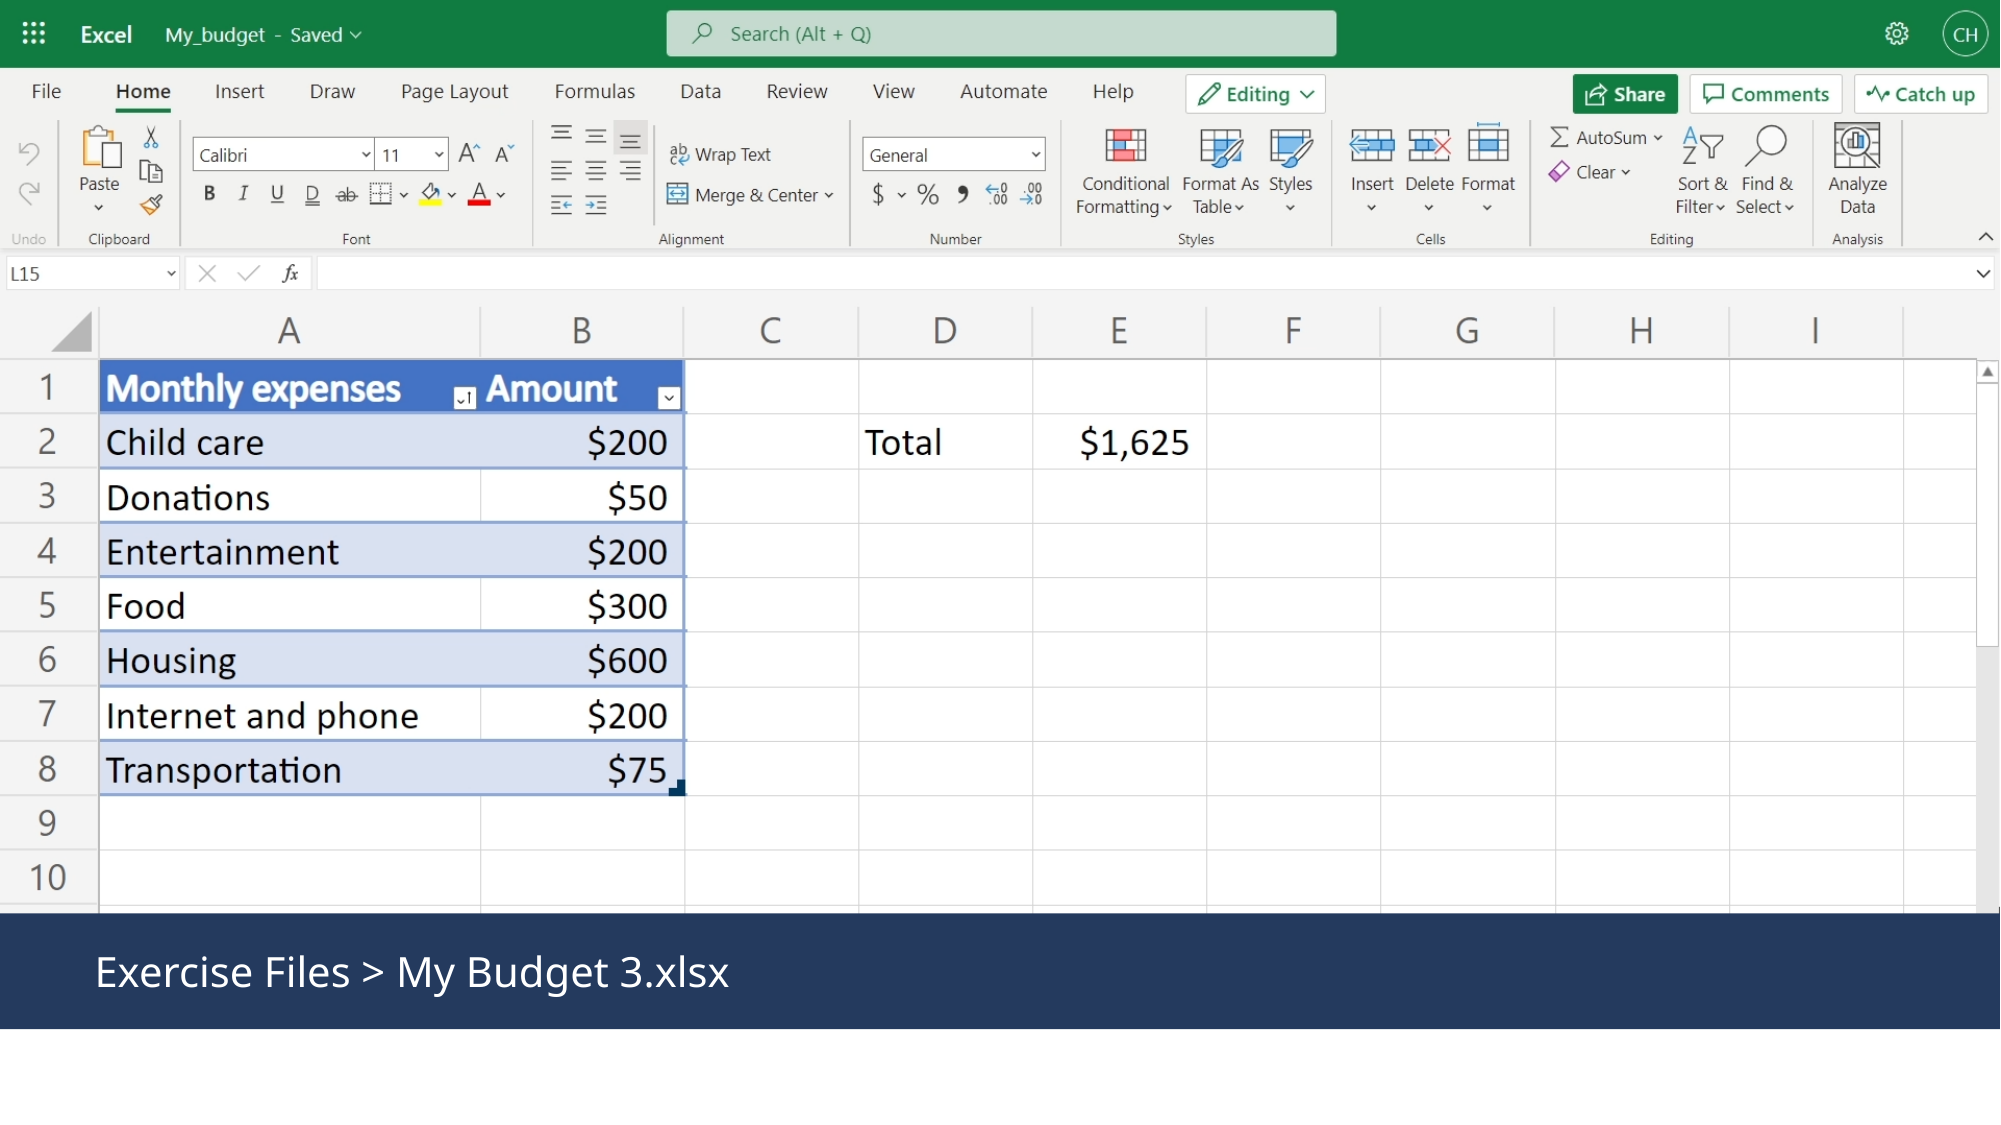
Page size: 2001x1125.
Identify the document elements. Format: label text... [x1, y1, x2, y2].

text_box Exercise Files > My Budget 3.xlsx [0, 958, 2000, 1030]
picture [0, 0, 2000, 958]
